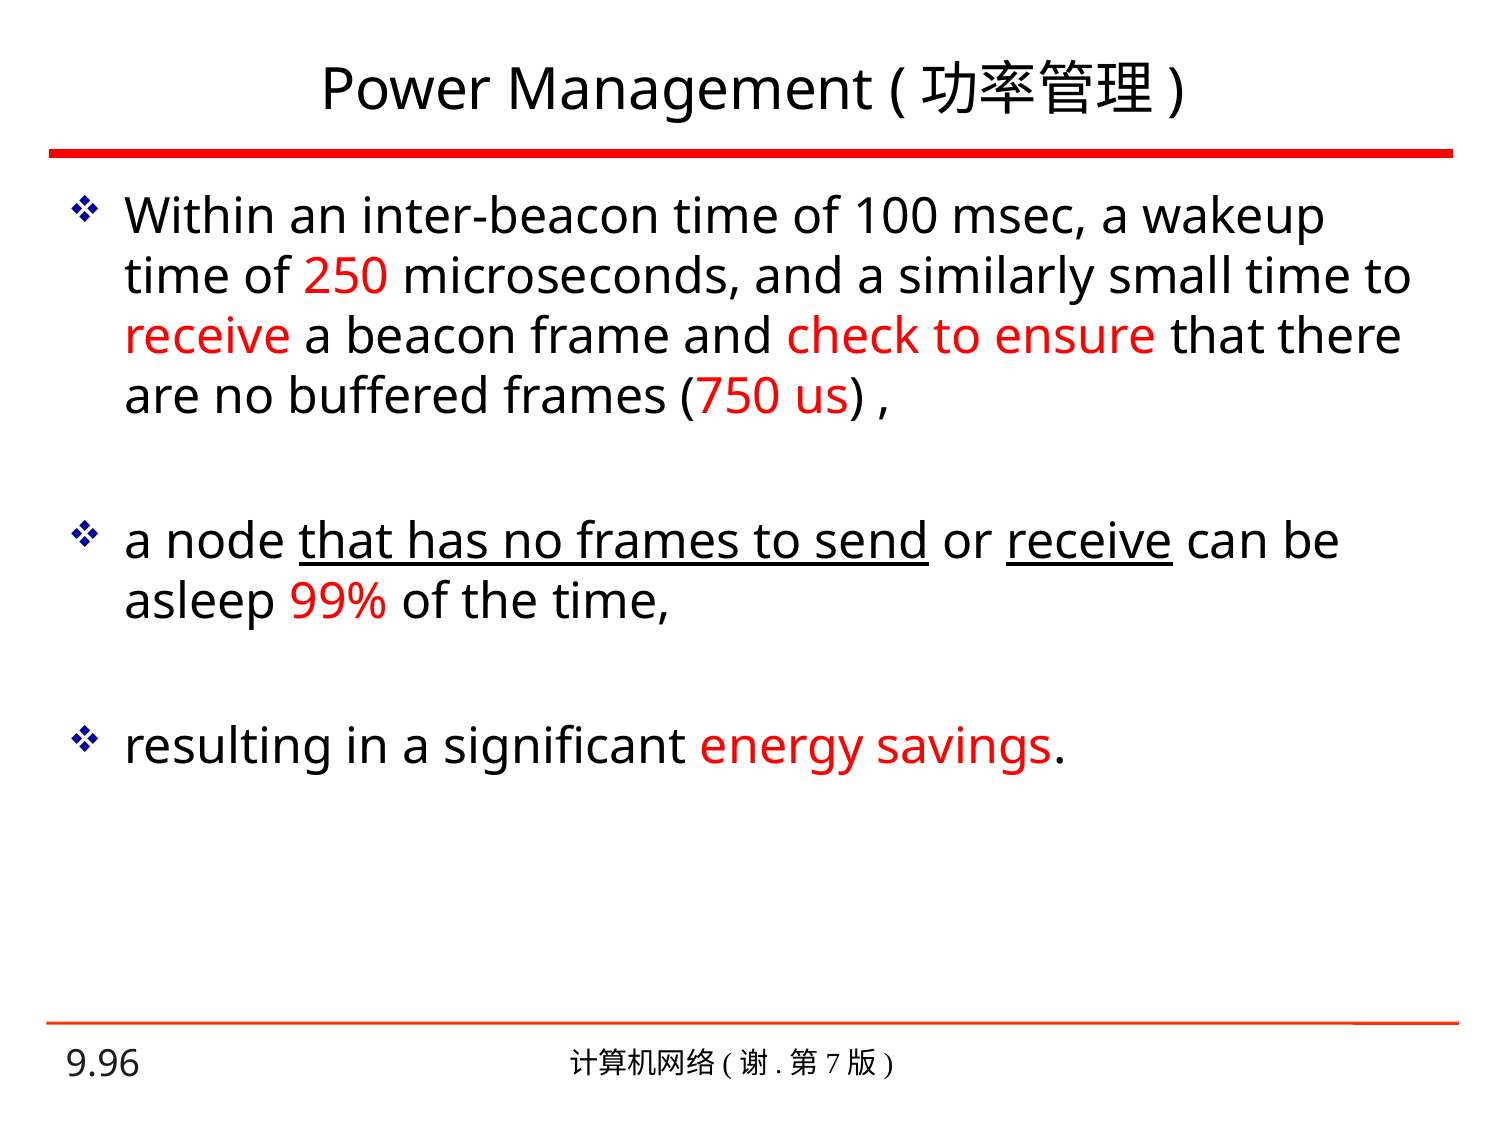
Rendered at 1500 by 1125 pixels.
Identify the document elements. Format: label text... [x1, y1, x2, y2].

list Within an inter-beacon time of 100 msec, a wakeup time of 250 microseconds, and a similarly small time to receive a beacon frame and check to ensure that there are no buffered frames (750 us) , a node that has no frames to send or receive can be asleep 99% of the time, resulting in a significant energy savings. [52, 175, 1448, 1009]
title Power Management (功率管理) [58, 30, 1448, 141]
